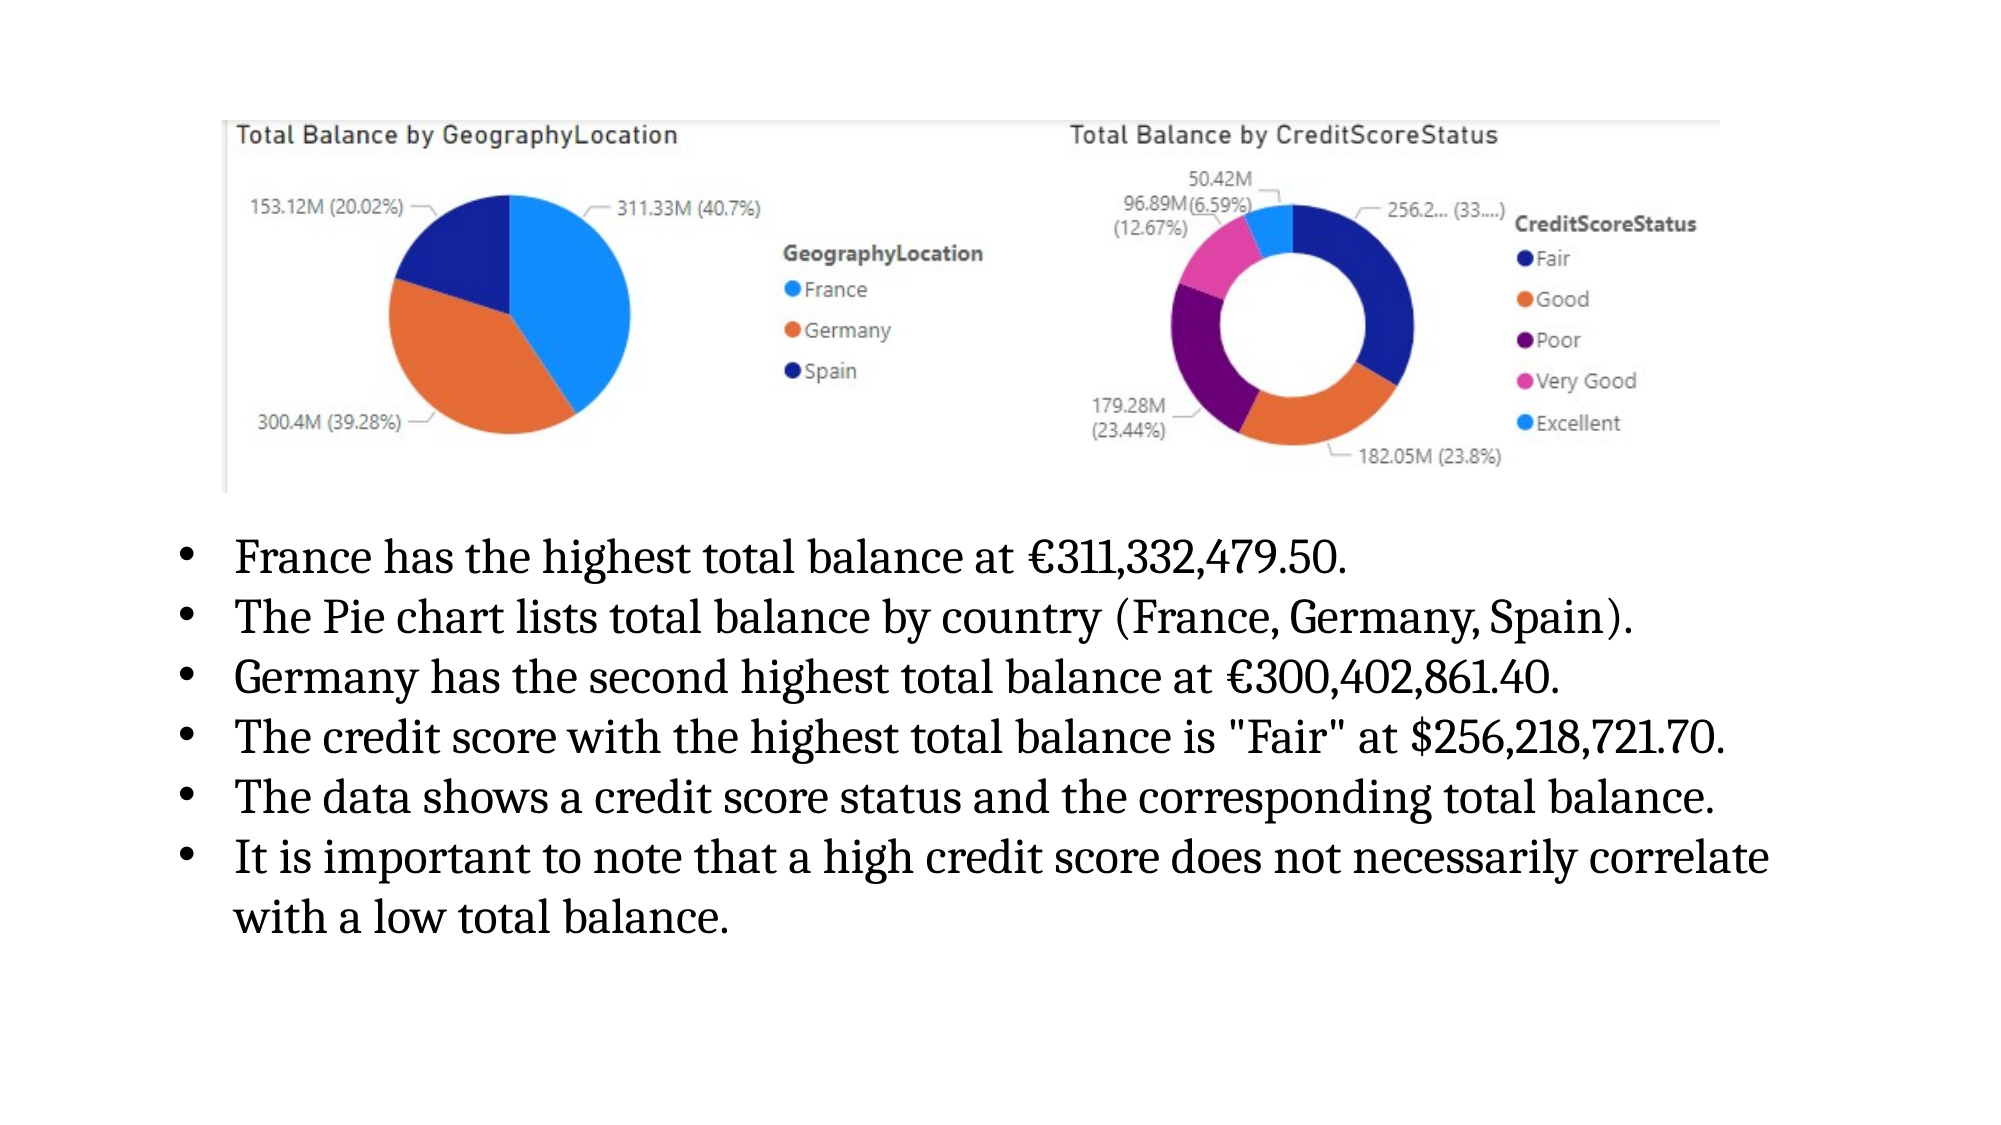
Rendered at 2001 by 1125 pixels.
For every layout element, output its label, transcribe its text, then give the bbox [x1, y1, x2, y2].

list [221, 119, 1720, 493]
text_box France has the highest total balance at €311,332,479.50. The Pie chart lists total balance by country (France, Germany, Spain). Germany has the second highest total balance at €300,402,861.40. The credit score with the highest total balance is "Fair" at $256,218,721.70. The data shows a credit score status and the corresponding total balance. It is important to note that a high credit score does not necessarily correlate with a low total balance. [163, 516, 1860, 996]
